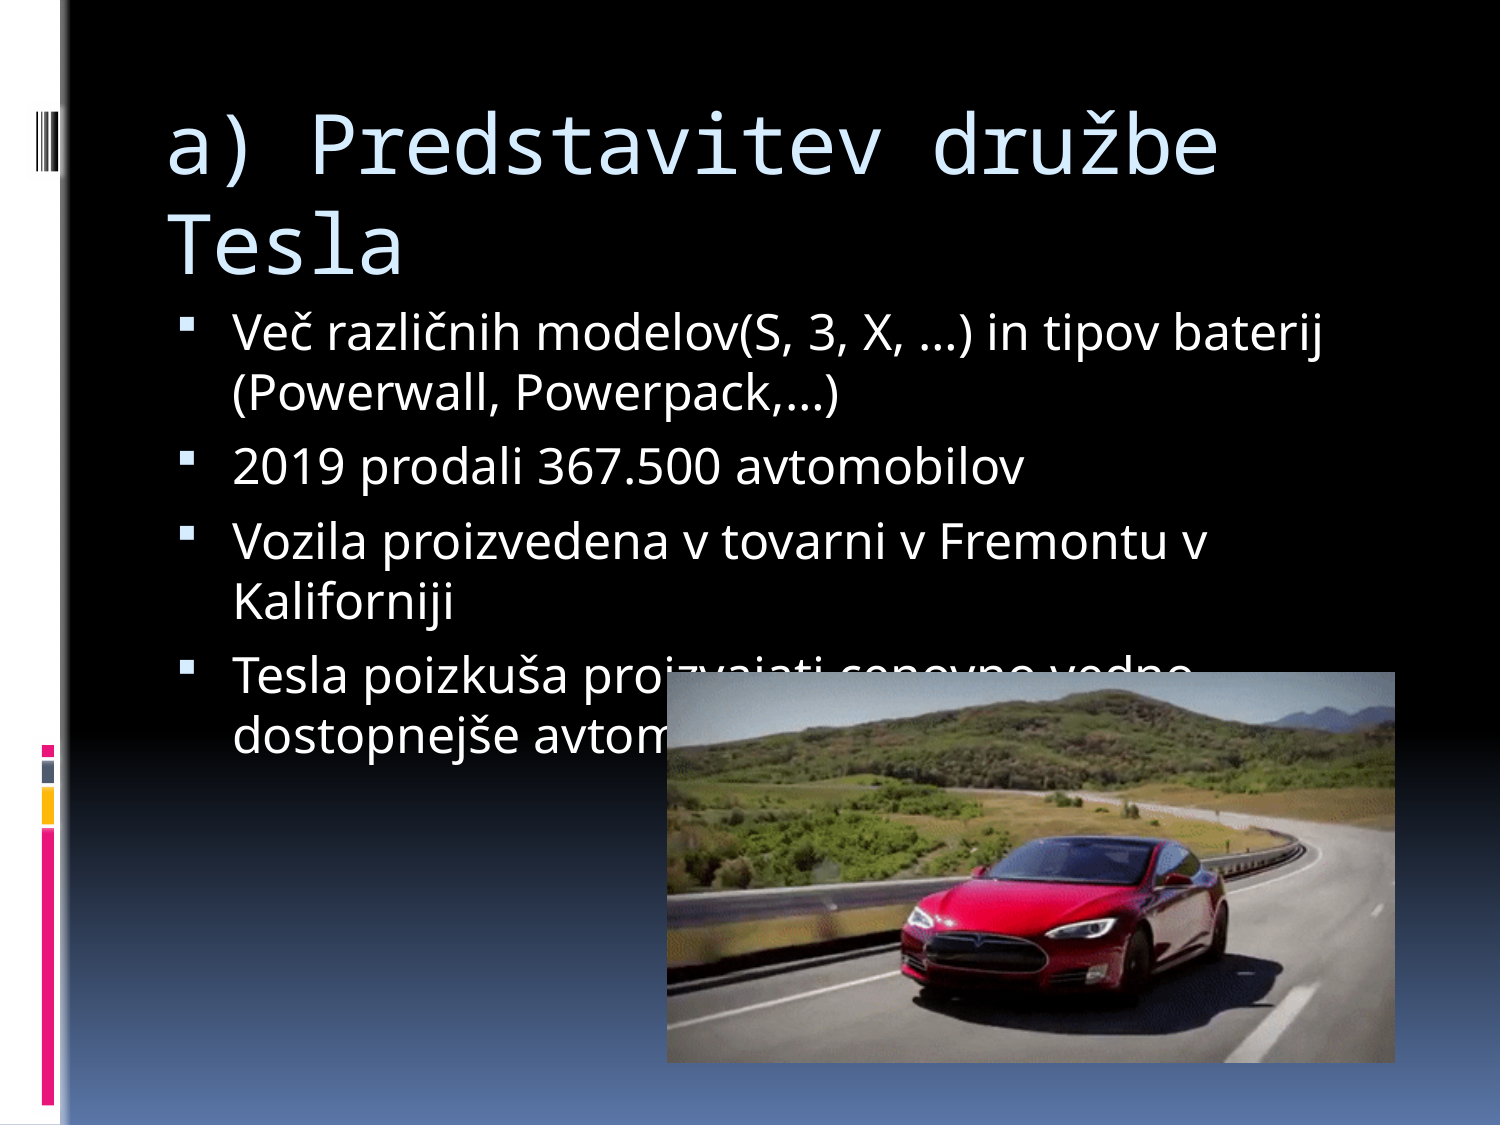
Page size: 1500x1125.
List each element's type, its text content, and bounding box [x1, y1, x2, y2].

picture [666, 671, 1395, 1063]
title a) Predstavitev družbe Tesla [150, 83, 1425, 234]
list Več različnih modelov(S, 3, X, …) in tipov baterij (Powerwall, Powerpack,…) 2019 prodali 367.500 avtomobilov Vozila proizvedena v tovarni v Fremontu v Kaliforniji Tesla poizkuša proizvajati cenovno vedno dostopnejše avtomobile [150, 292, 1425, 1043]
